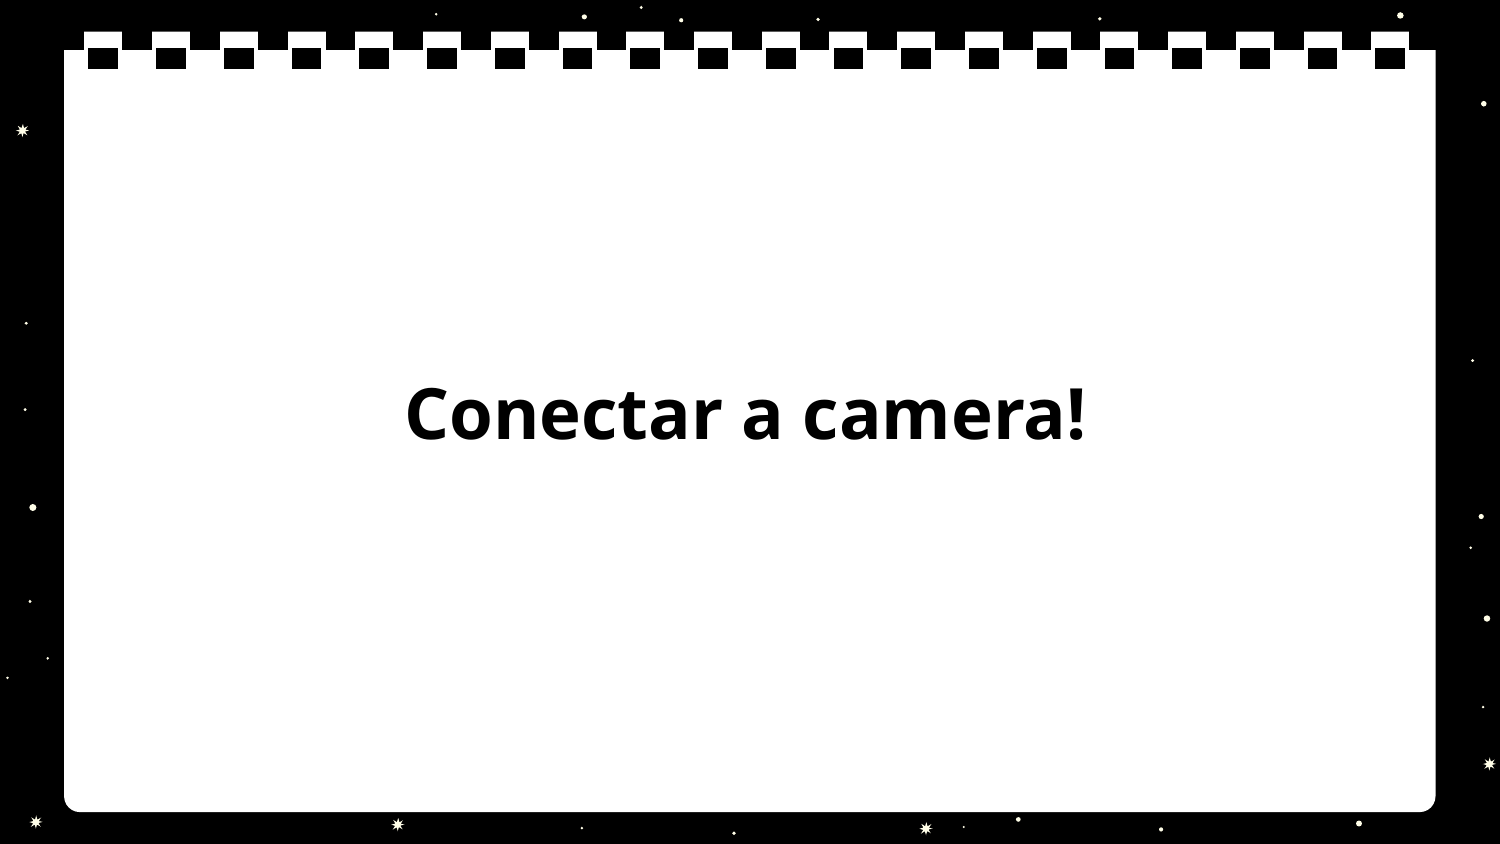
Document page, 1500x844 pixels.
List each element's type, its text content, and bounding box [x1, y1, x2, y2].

title Conectar a camera! [79, 353, 1413, 788]
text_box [55, 30, 1439, 69]
